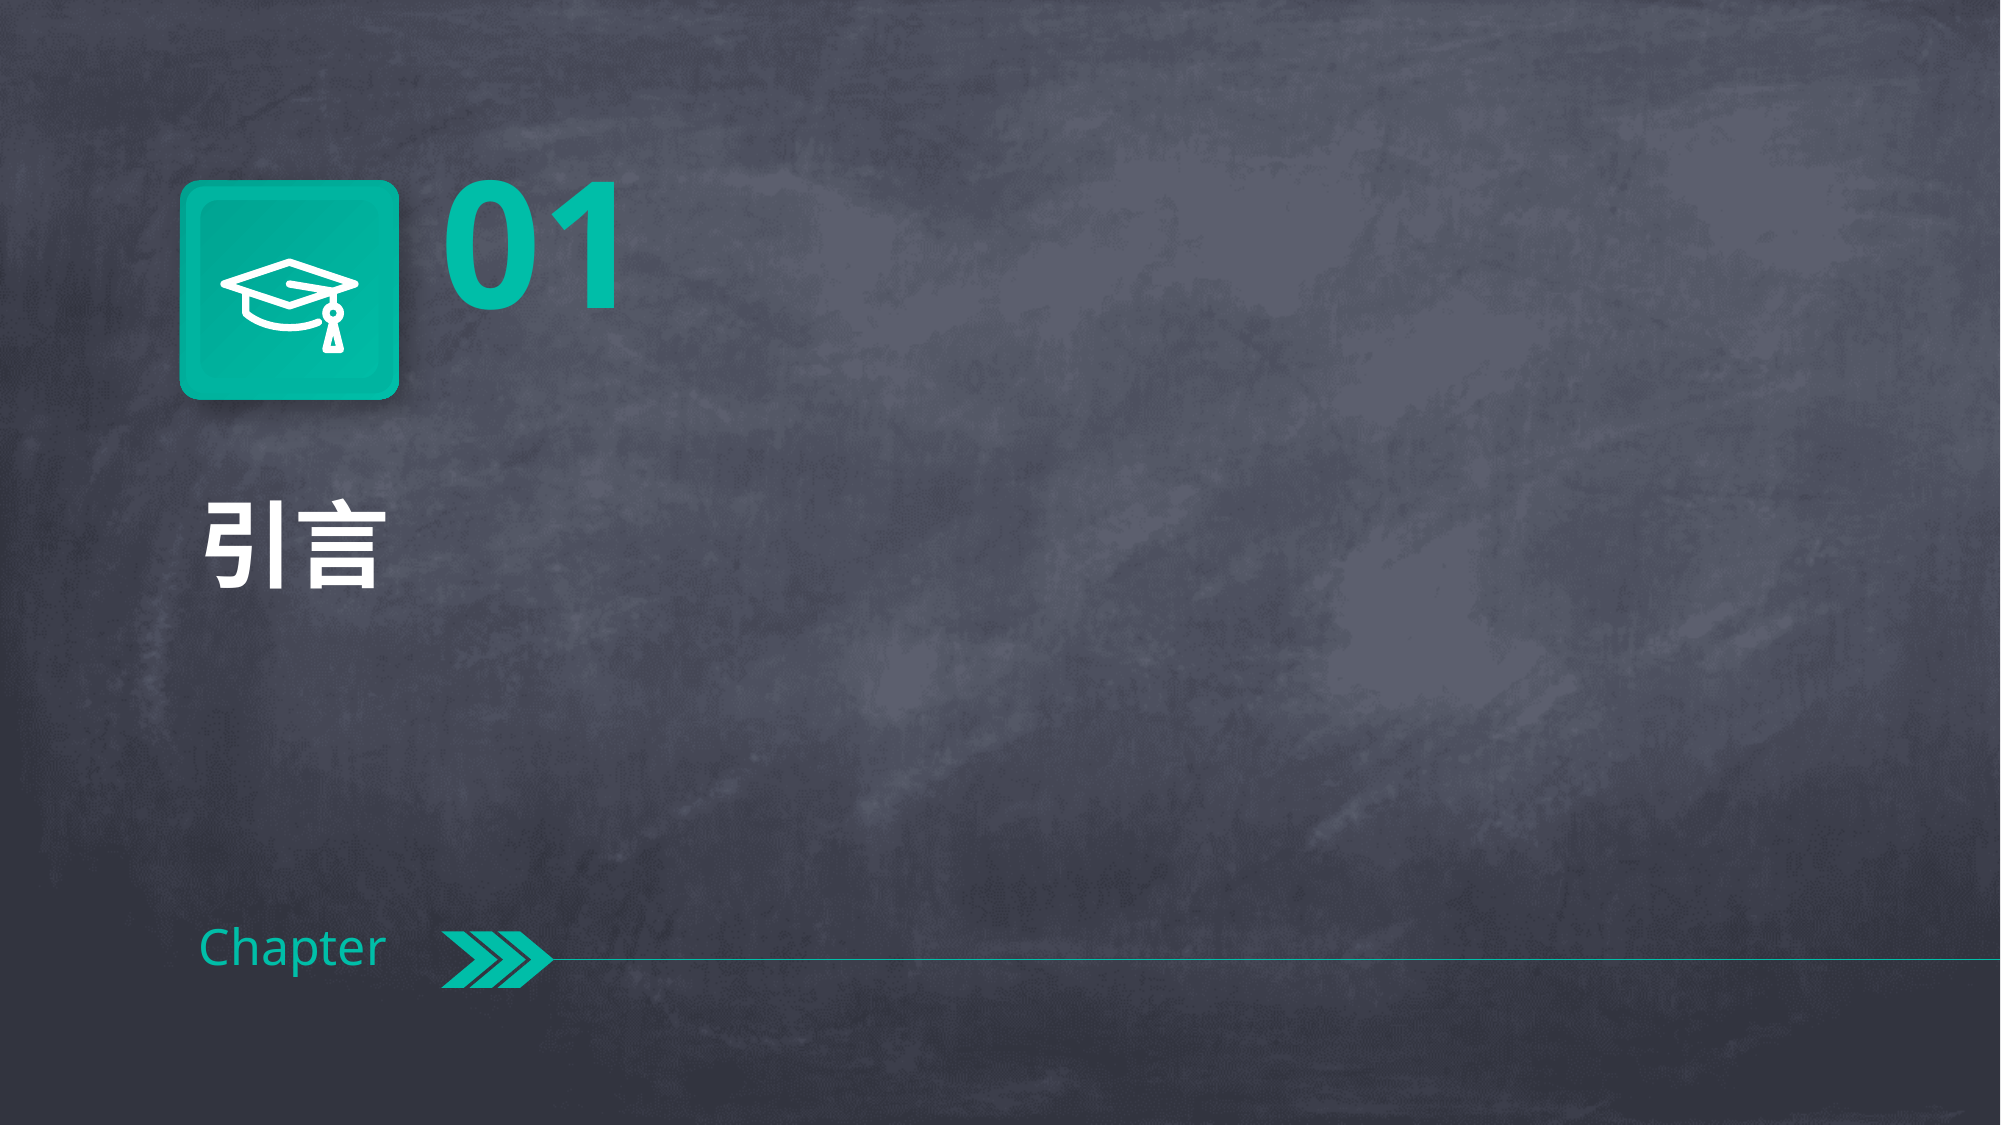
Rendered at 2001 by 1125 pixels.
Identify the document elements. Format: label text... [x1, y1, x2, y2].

text_box 01 [421, 168, 1847, 351]
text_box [185, 186, 394, 394]
text_box Chapter [179, 918, 690, 984]
picture [0, 0, 2001, 1125]
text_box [220, 258, 359, 354]
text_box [179, 180, 400, 400]
text_box 引言 [179, 453, 1497, 610]
text_box [469, 931, 526, 988]
text_box [441, 931, 498, 988]
text_box [497, 984, 525, 988]
